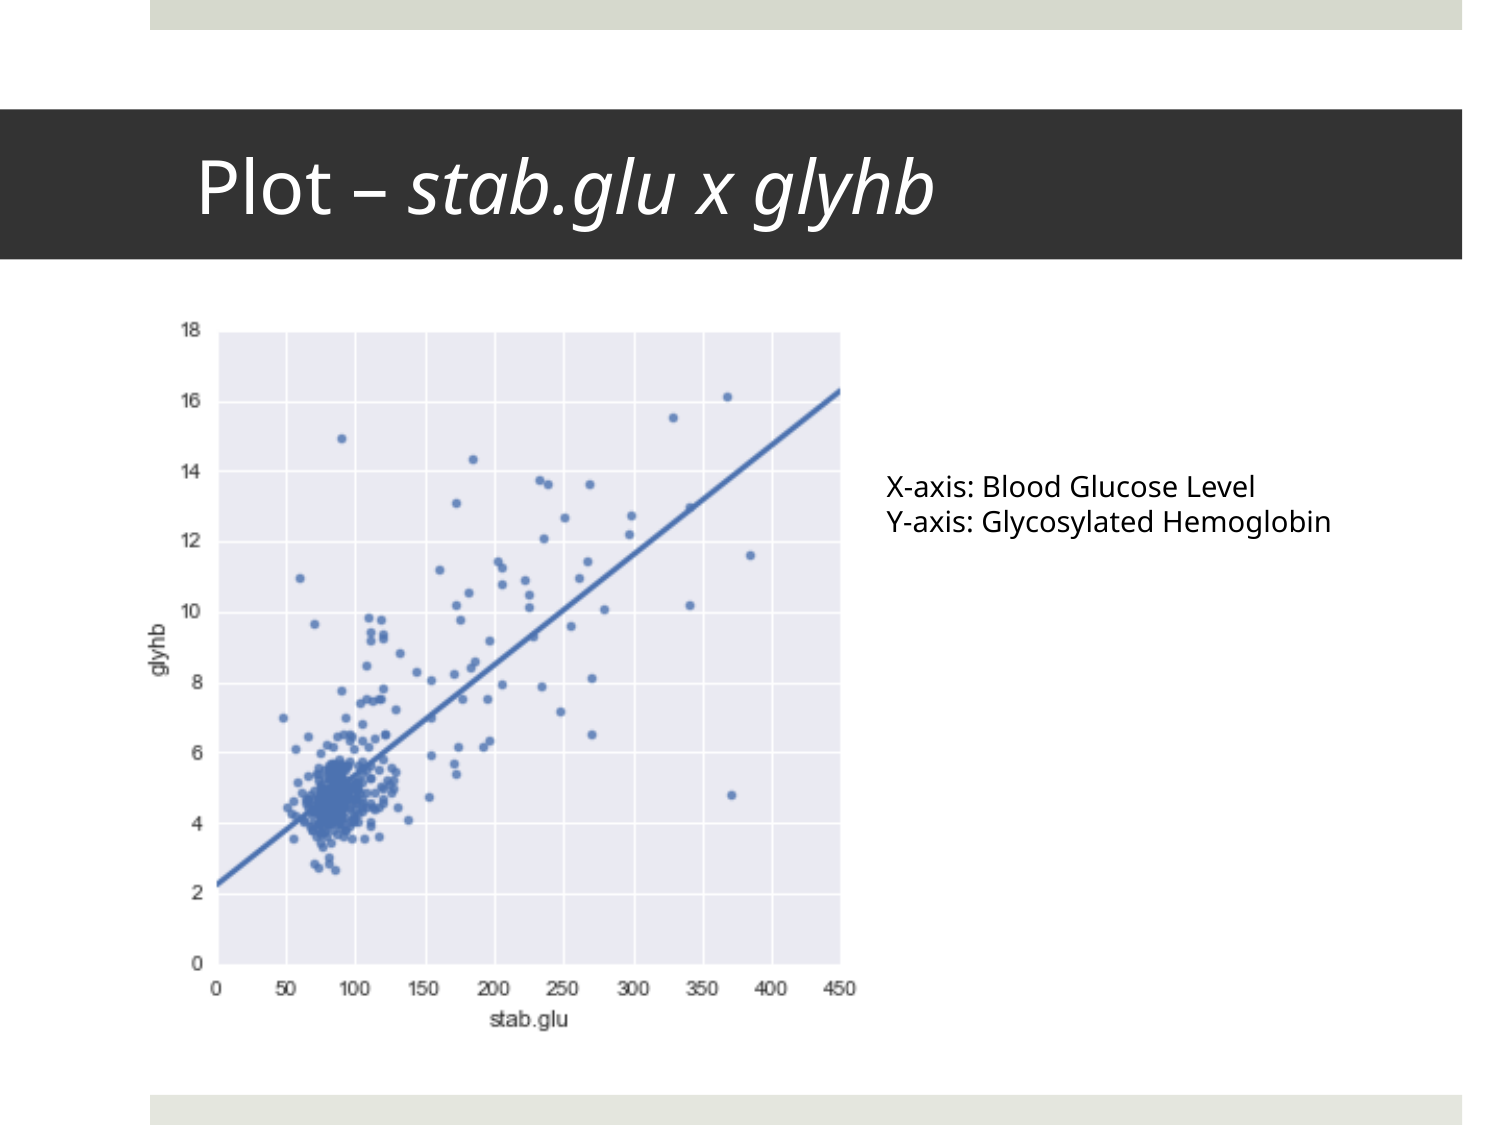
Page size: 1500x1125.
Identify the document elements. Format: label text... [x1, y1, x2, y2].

title Plot – stab.glu x glyhb [0, 109, 1463, 260]
text_box X-axis: Blood Glucose Level Y-axis: Glycosylated Hemoglobin [873, 460, 1396, 546]
picture [135, 307, 873, 1045]
